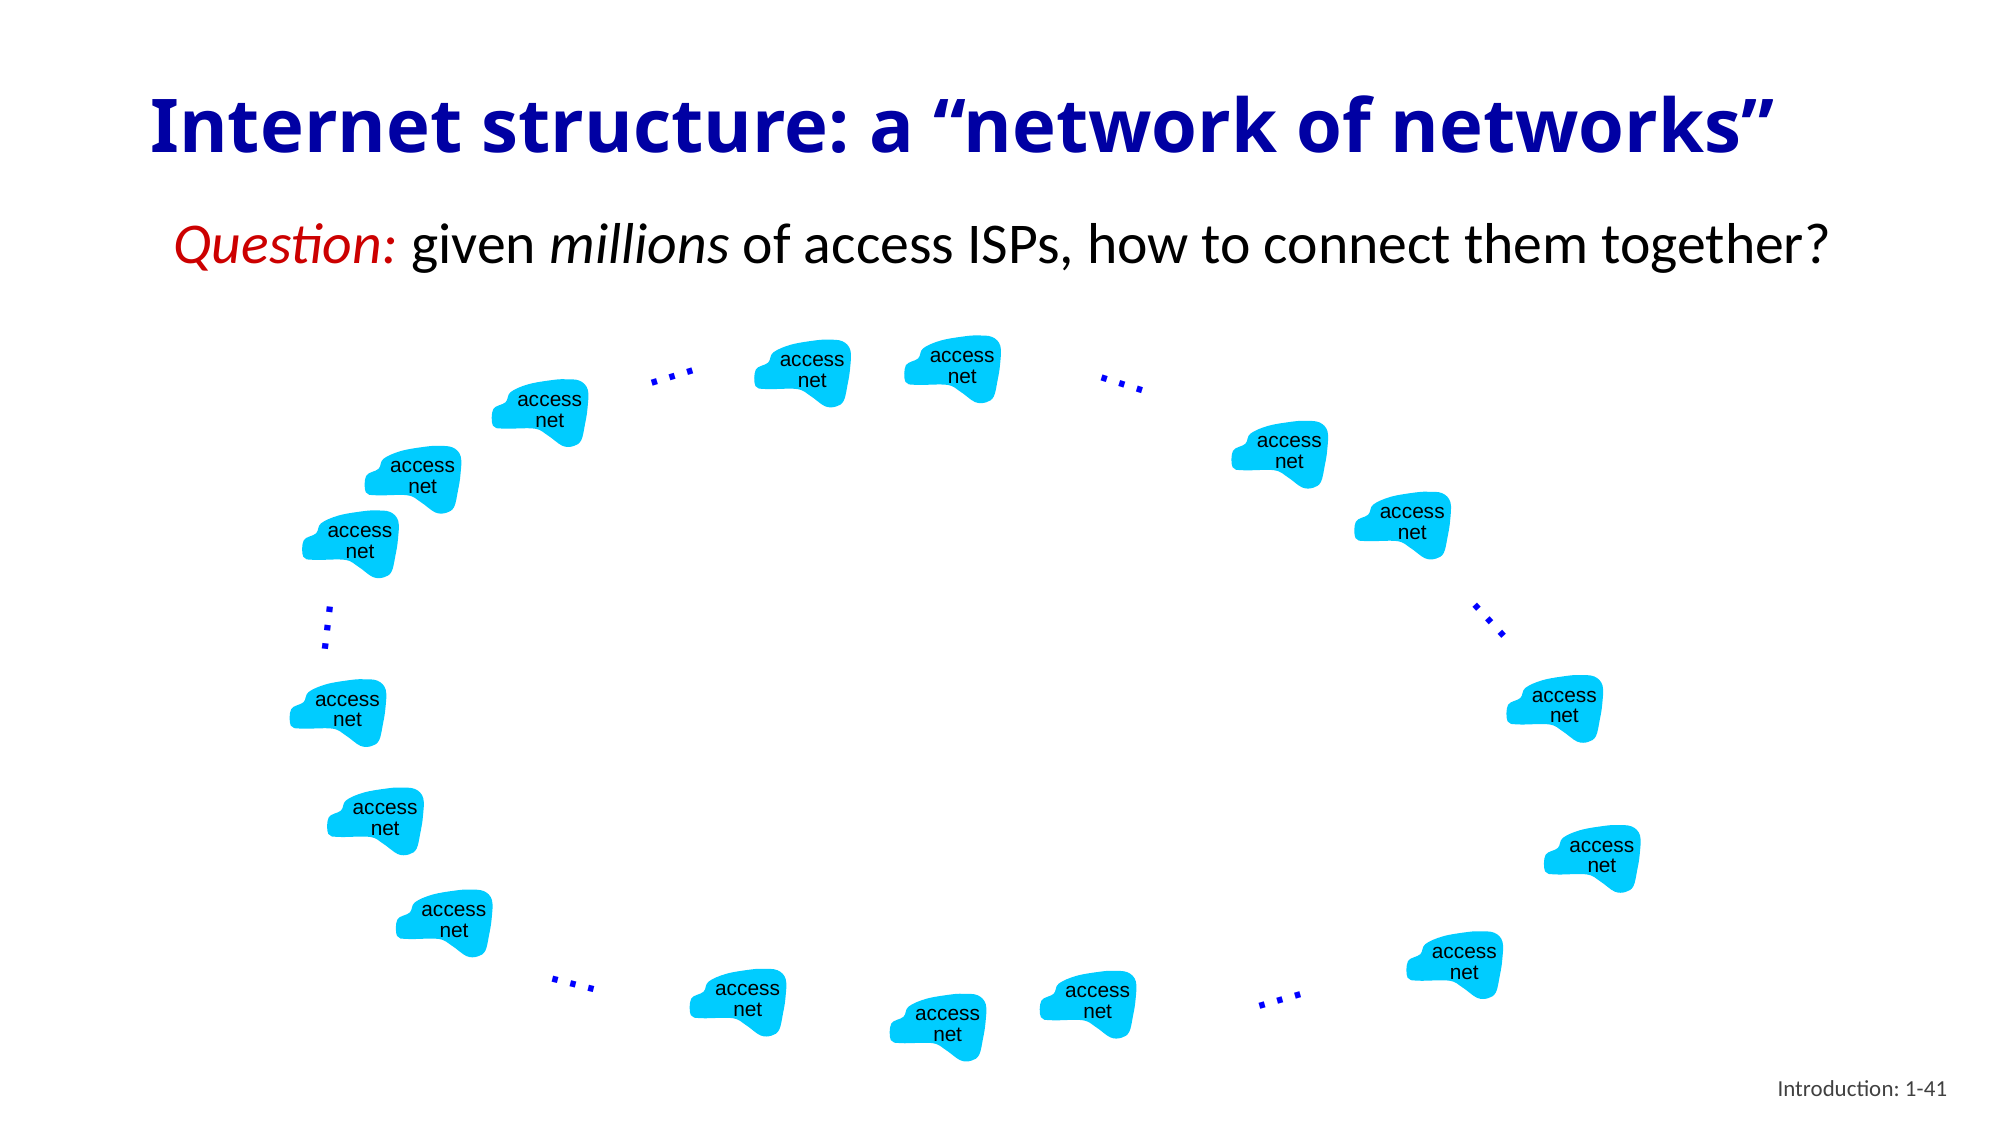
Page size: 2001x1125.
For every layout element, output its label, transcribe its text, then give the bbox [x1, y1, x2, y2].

title Internet structure: a “network of networks” [135, 55, 1861, 202]
slide_number Introduction: 1- [1512, 1056, 1963, 1117]
text_box Question: given millions of access ISPs, how to connect them together? [158, 206, 1853, 291]
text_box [265, 314, 1650, 1063]
